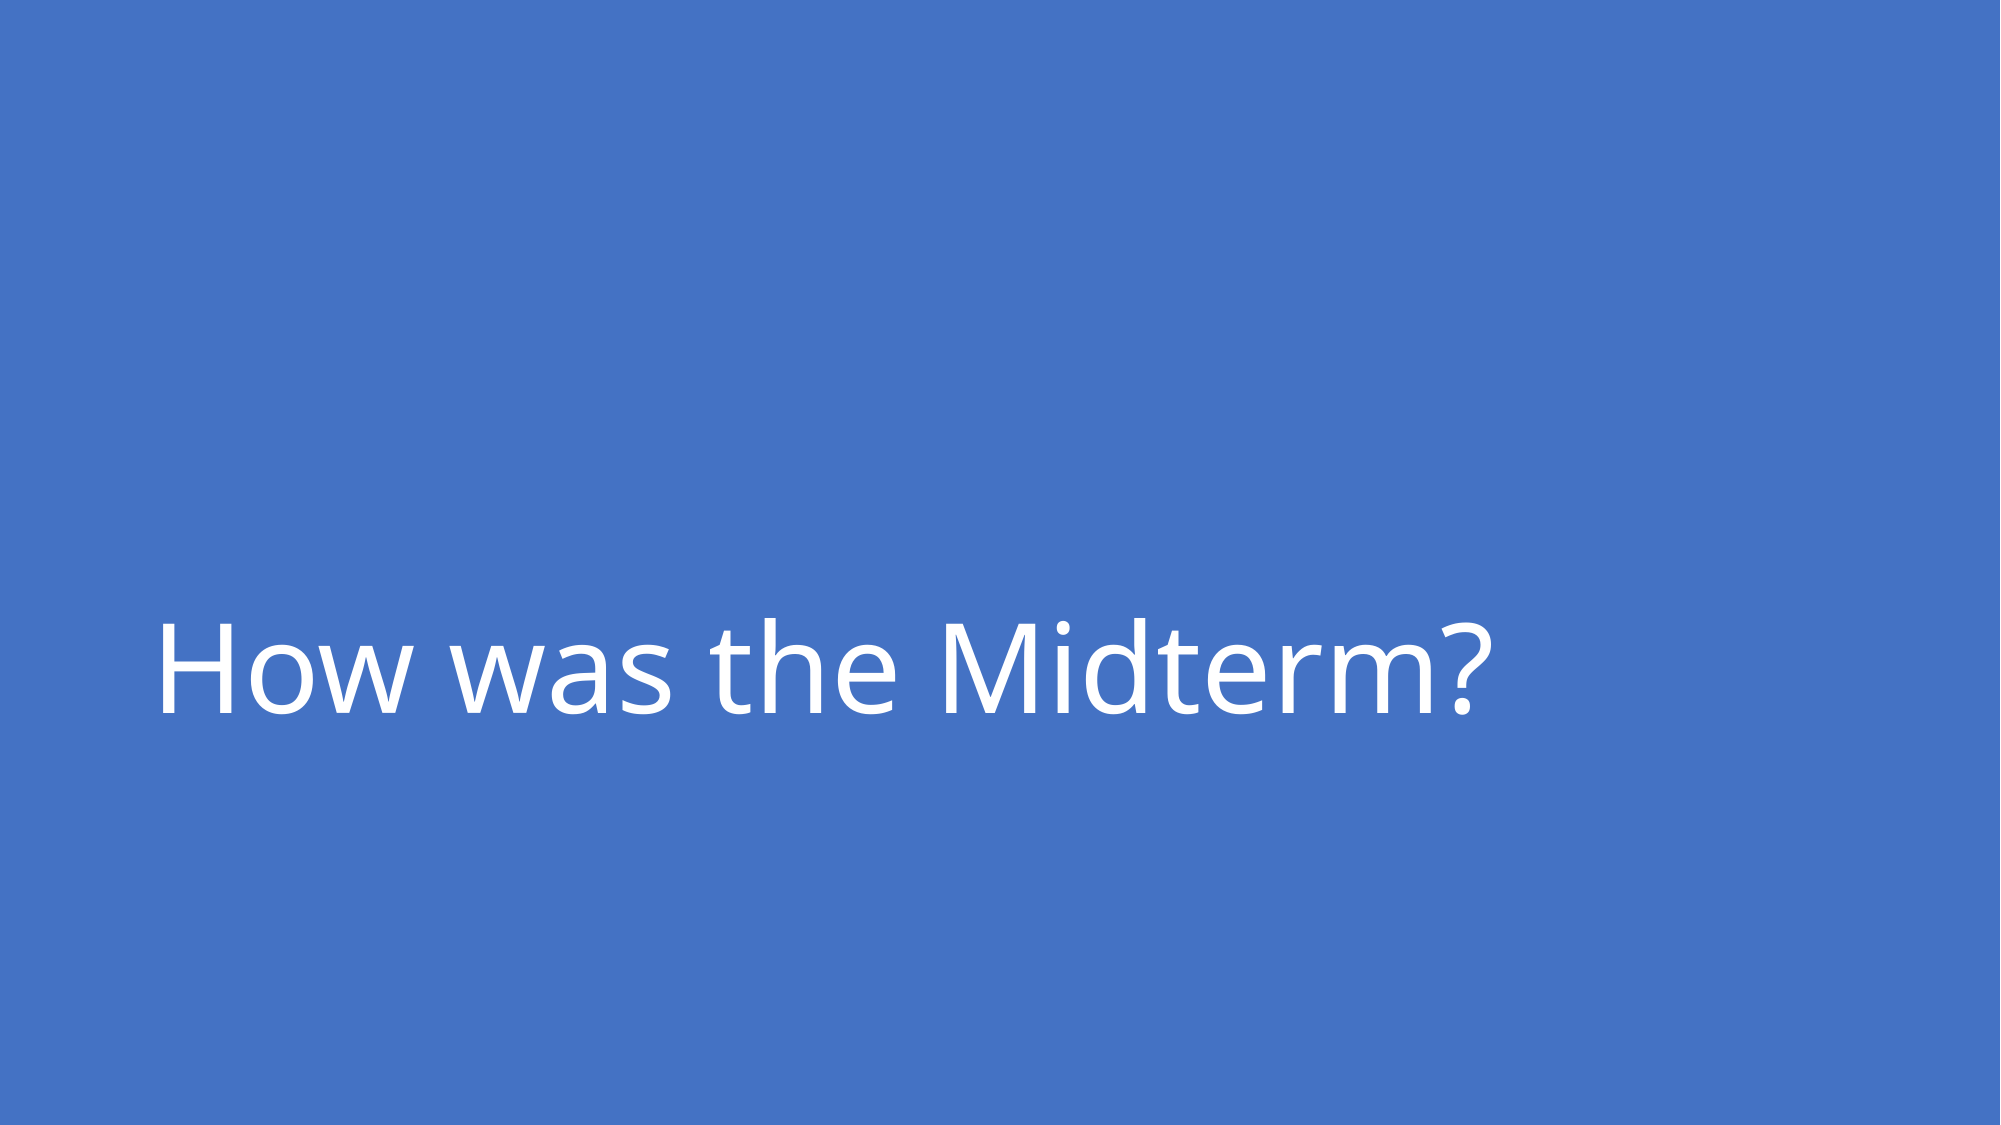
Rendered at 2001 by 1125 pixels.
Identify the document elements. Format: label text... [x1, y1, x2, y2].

title How was the Midterm? [136, 280, 1862, 749]
